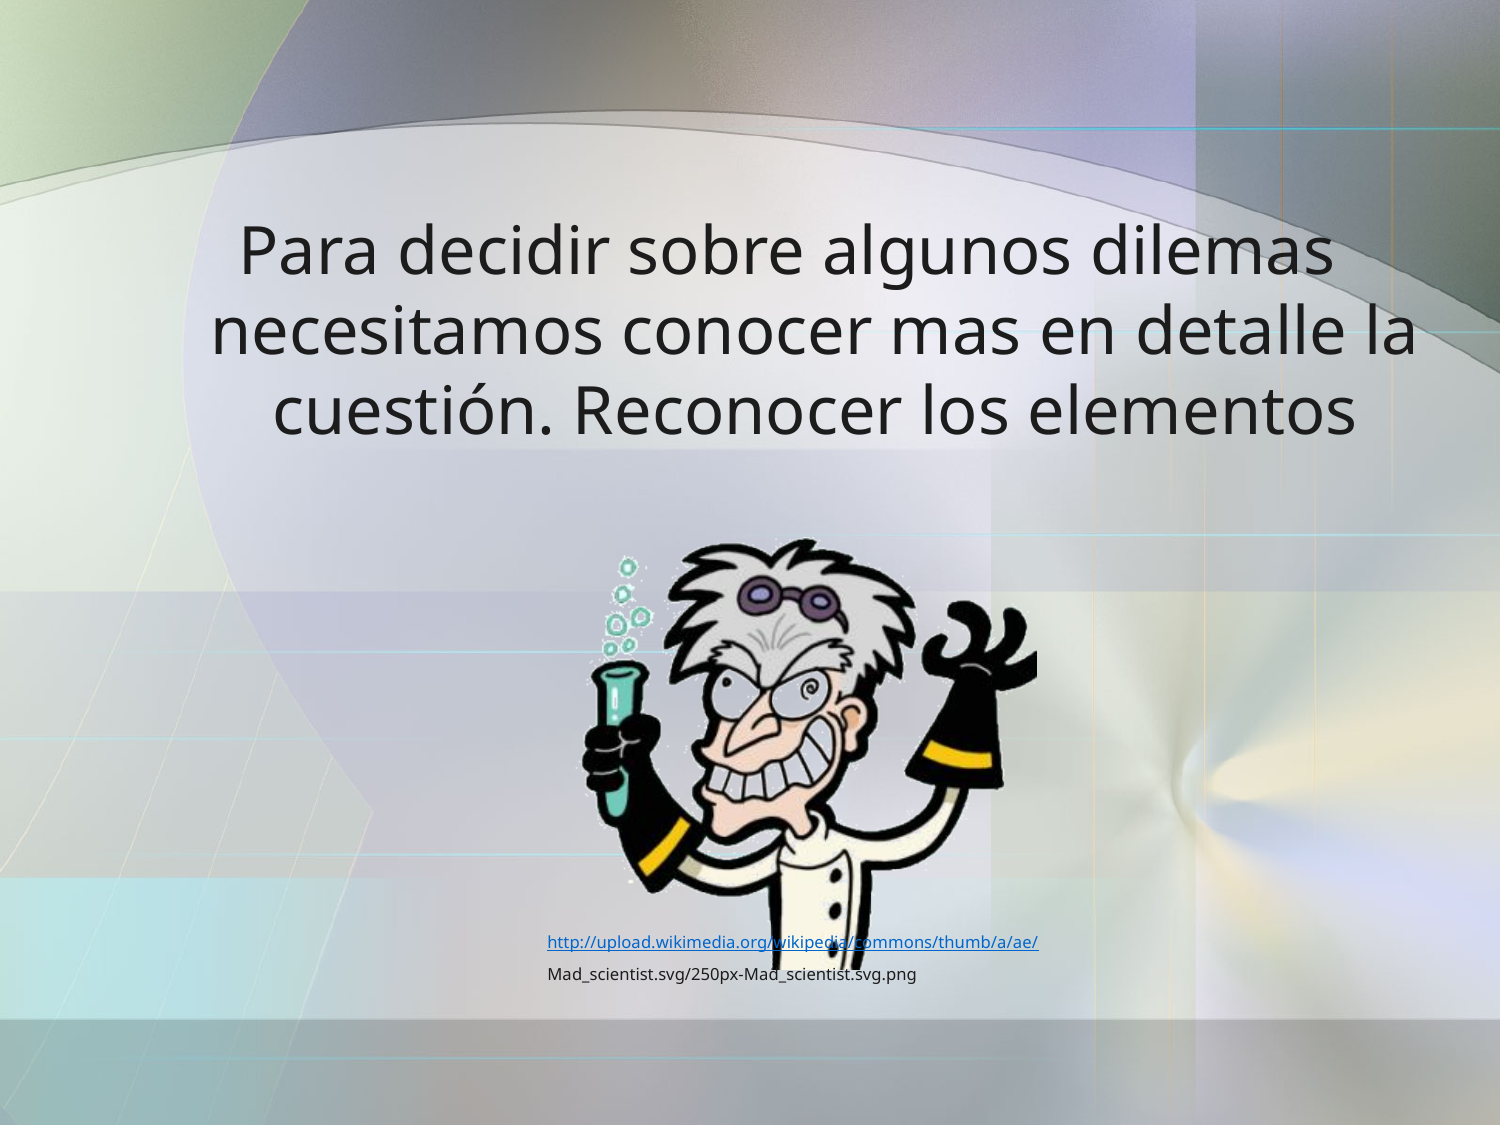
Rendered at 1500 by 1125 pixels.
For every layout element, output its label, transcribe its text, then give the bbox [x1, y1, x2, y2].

list Para decidir sobre algunos dilemas necesitamos conocer mas en detalle la cuestión. Reconocer los elementos [74, 199, 1500, 526]
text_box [549, 537, 1037, 991]
picture [0, 0, 1500, 1125]
